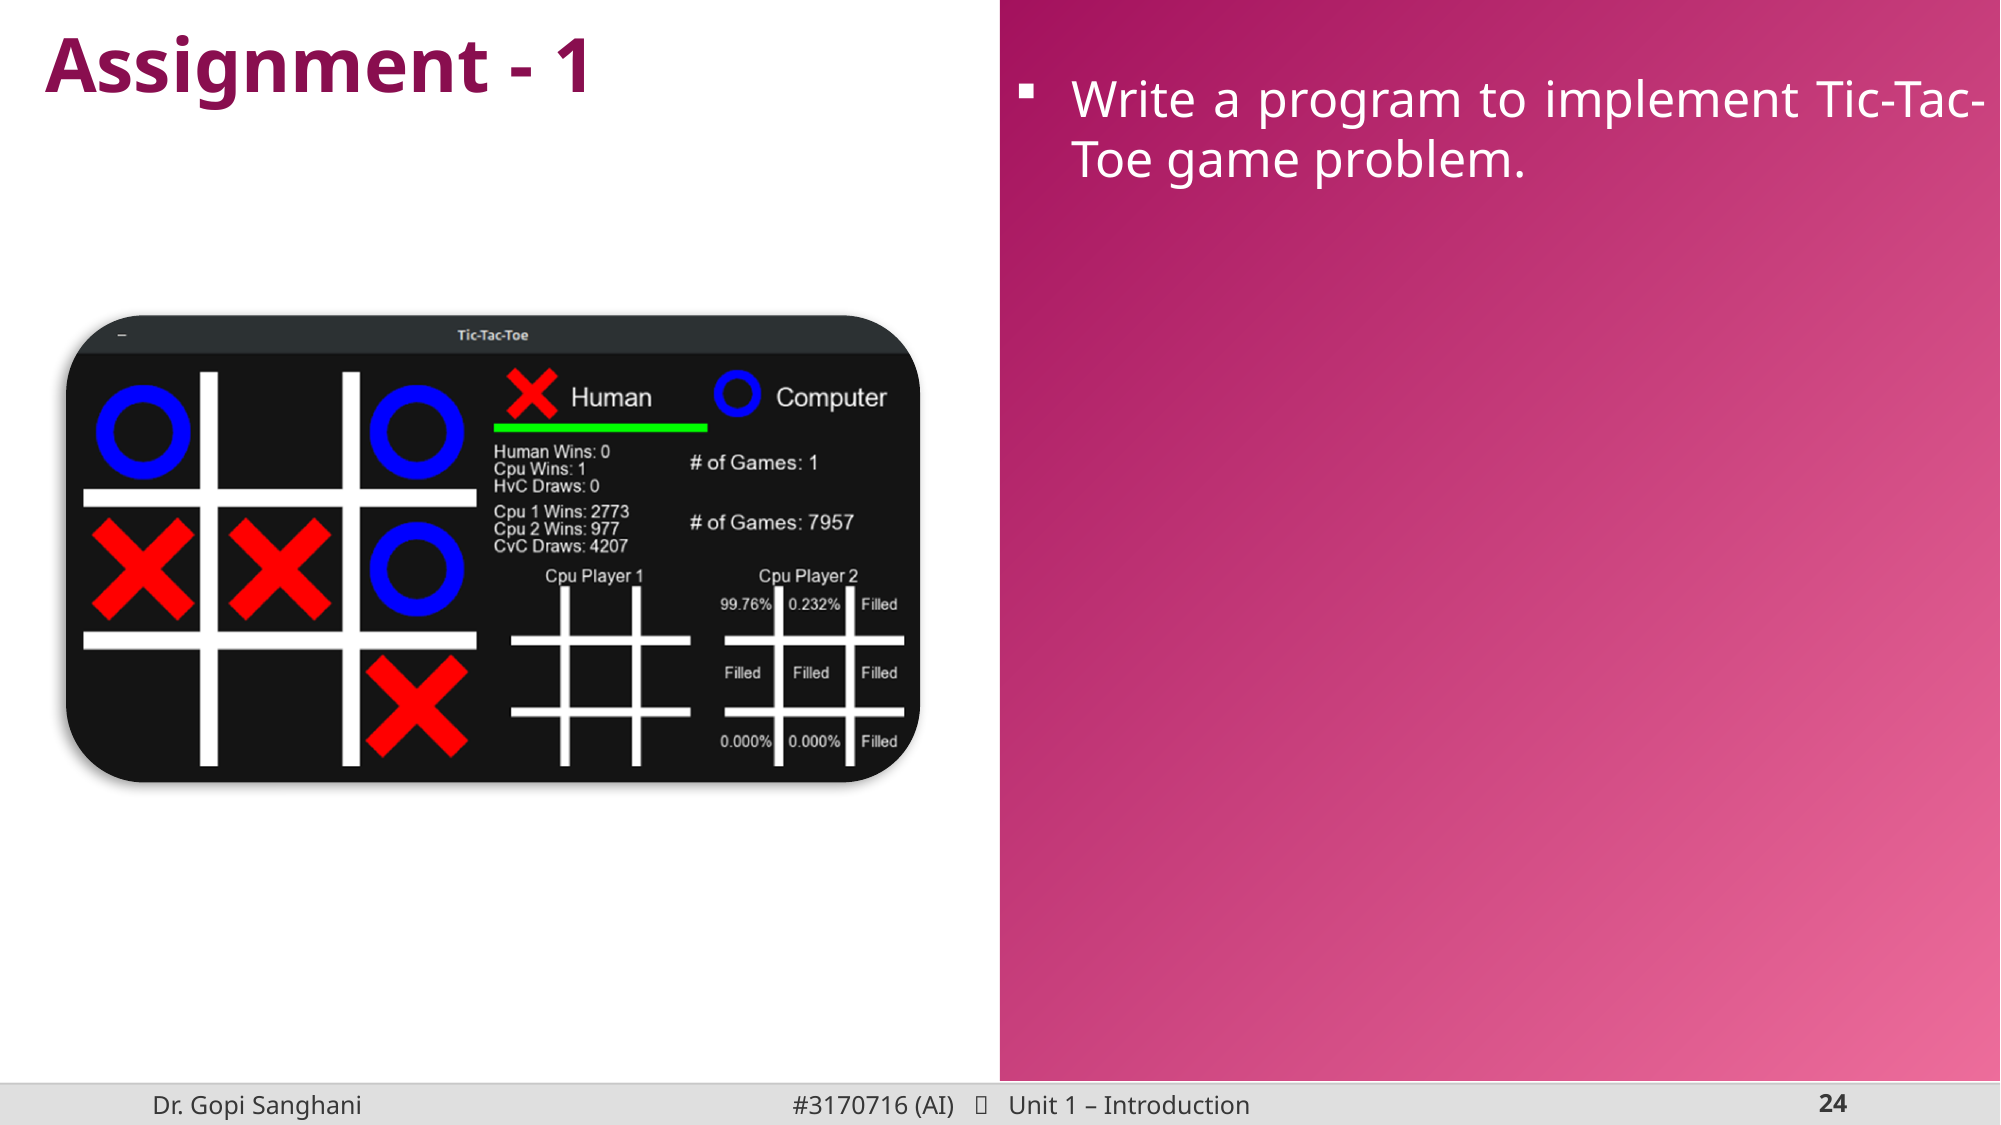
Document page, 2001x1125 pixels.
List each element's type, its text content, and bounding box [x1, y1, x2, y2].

text_box Assignment - 1 [0, 20, 1000, 116]
picture [66, 315, 921, 783]
text_box Write a program to implement Tic-Tac-Toe game problem. [999, 0, 2000, 1081]
